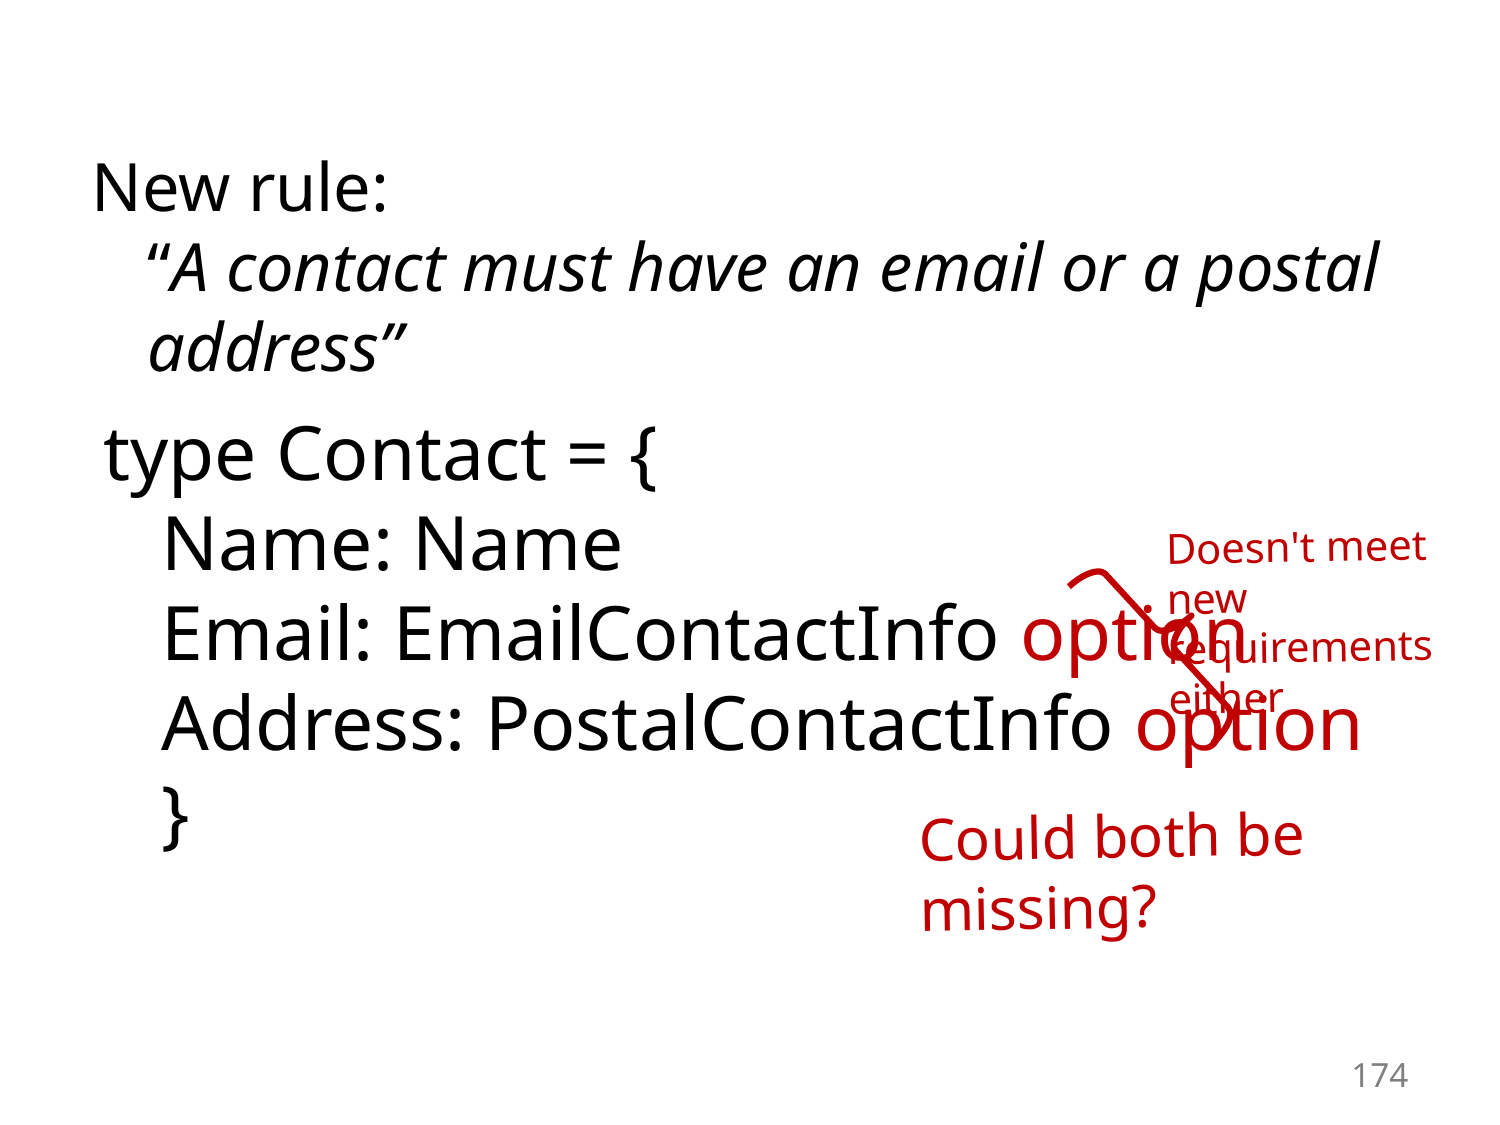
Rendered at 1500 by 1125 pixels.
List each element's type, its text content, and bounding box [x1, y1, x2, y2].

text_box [1131, 512, 1471, 748]
text_box type Contact = { Name: Name Email: EmailContactInfo option Address: PostalContactInfo option } [88, 397, 1500, 863]
text_box Could both be missing? [903, 786, 1426, 951]
text_box New rule: “A contact must have an email or a postal address” [76, 137, 1471, 303]
